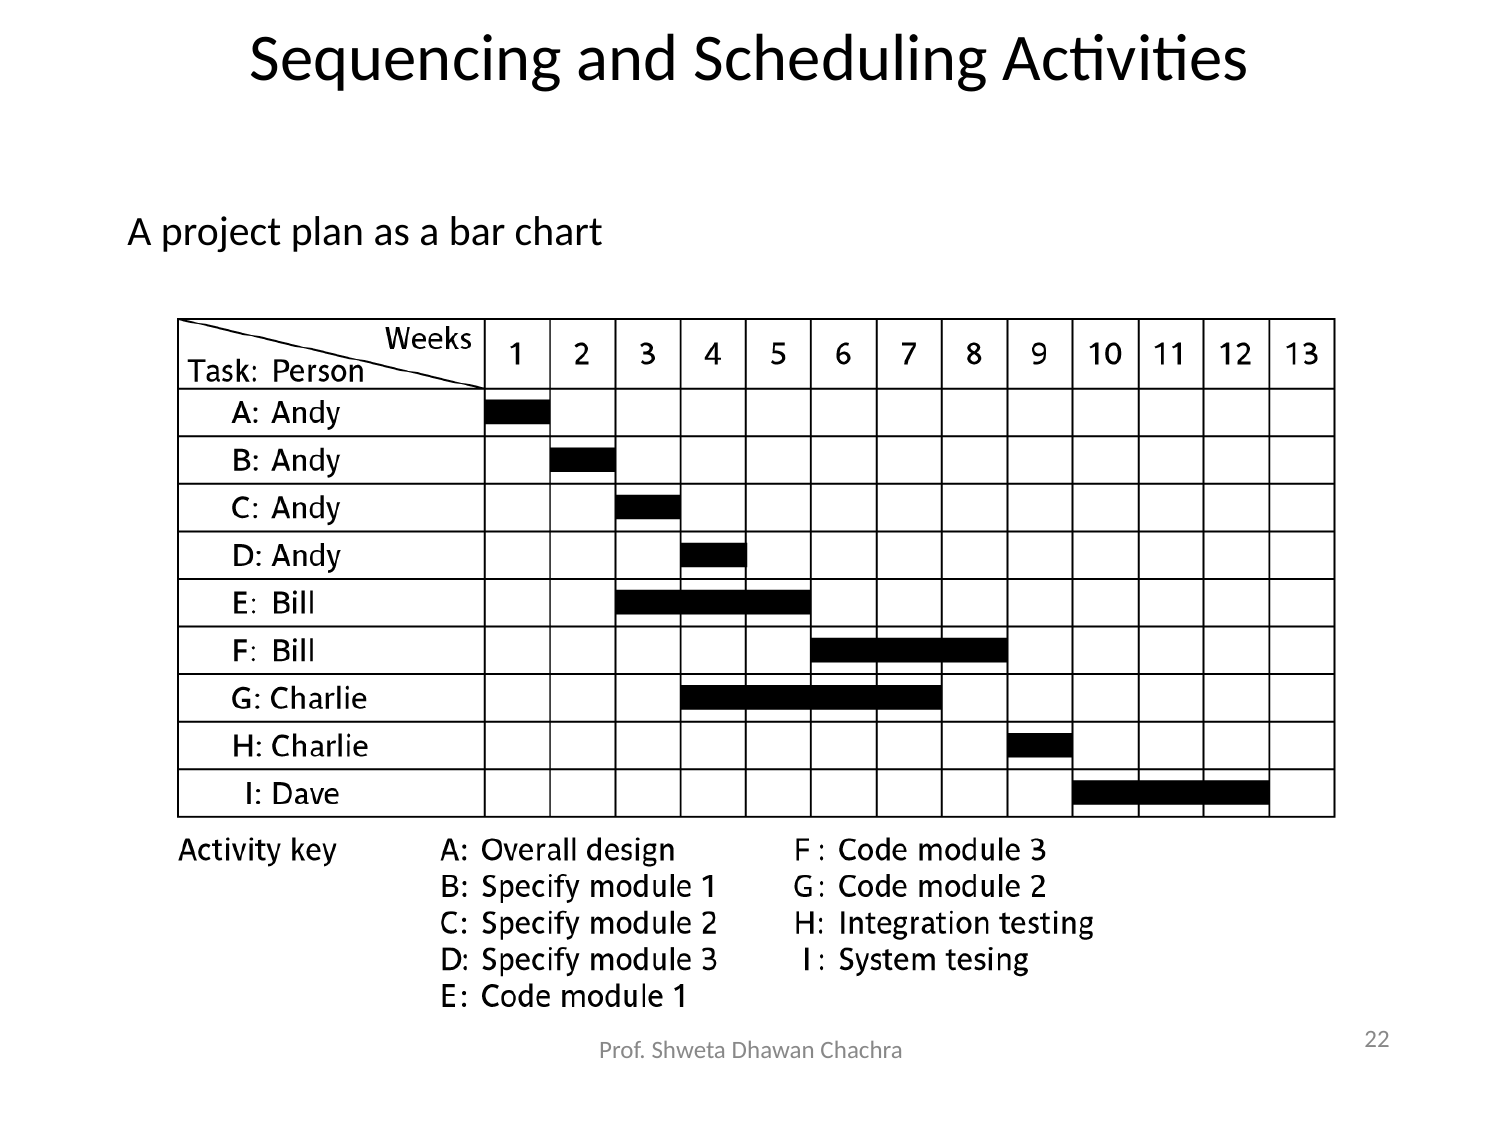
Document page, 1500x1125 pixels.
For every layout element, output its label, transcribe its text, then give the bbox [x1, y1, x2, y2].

list A project plan as a bar chart [112, 196, 1388, 268]
picture [159, 299, 1353, 1020]
title Sequencing and Scheduling Activities [112, 0, 1388, 188]
footer Prof. Shweta Dhawan Chachra [513, 1028, 989, 1087]
slide_number ‹#› [1092, 999, 1405, 1075]
